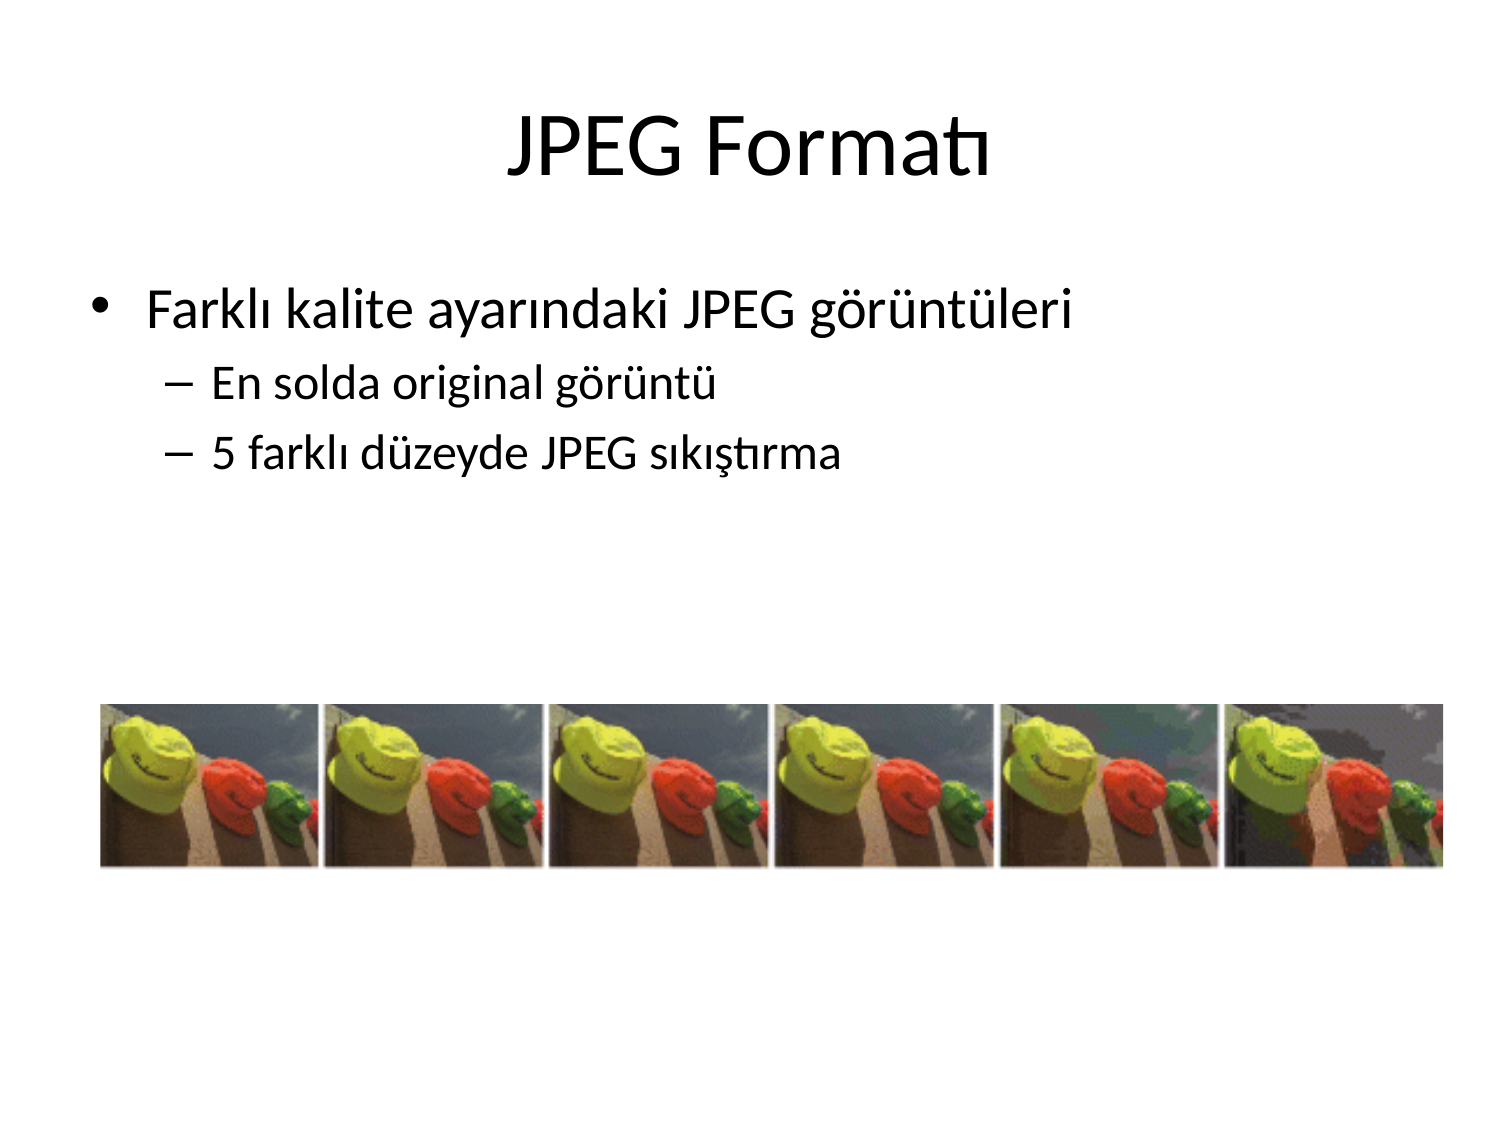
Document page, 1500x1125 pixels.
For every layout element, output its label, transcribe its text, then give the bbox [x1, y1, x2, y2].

text_box Farklı kalite ayarındaki JPEG görüntüleri En solda original görüntü 5 farklı düzeyde JPEG sıkıştırma [74, 262, 1425, 1005]
title JPEG Formatı [75, 45, 1425, 233]
picture [100, 703, 1444, 870]
